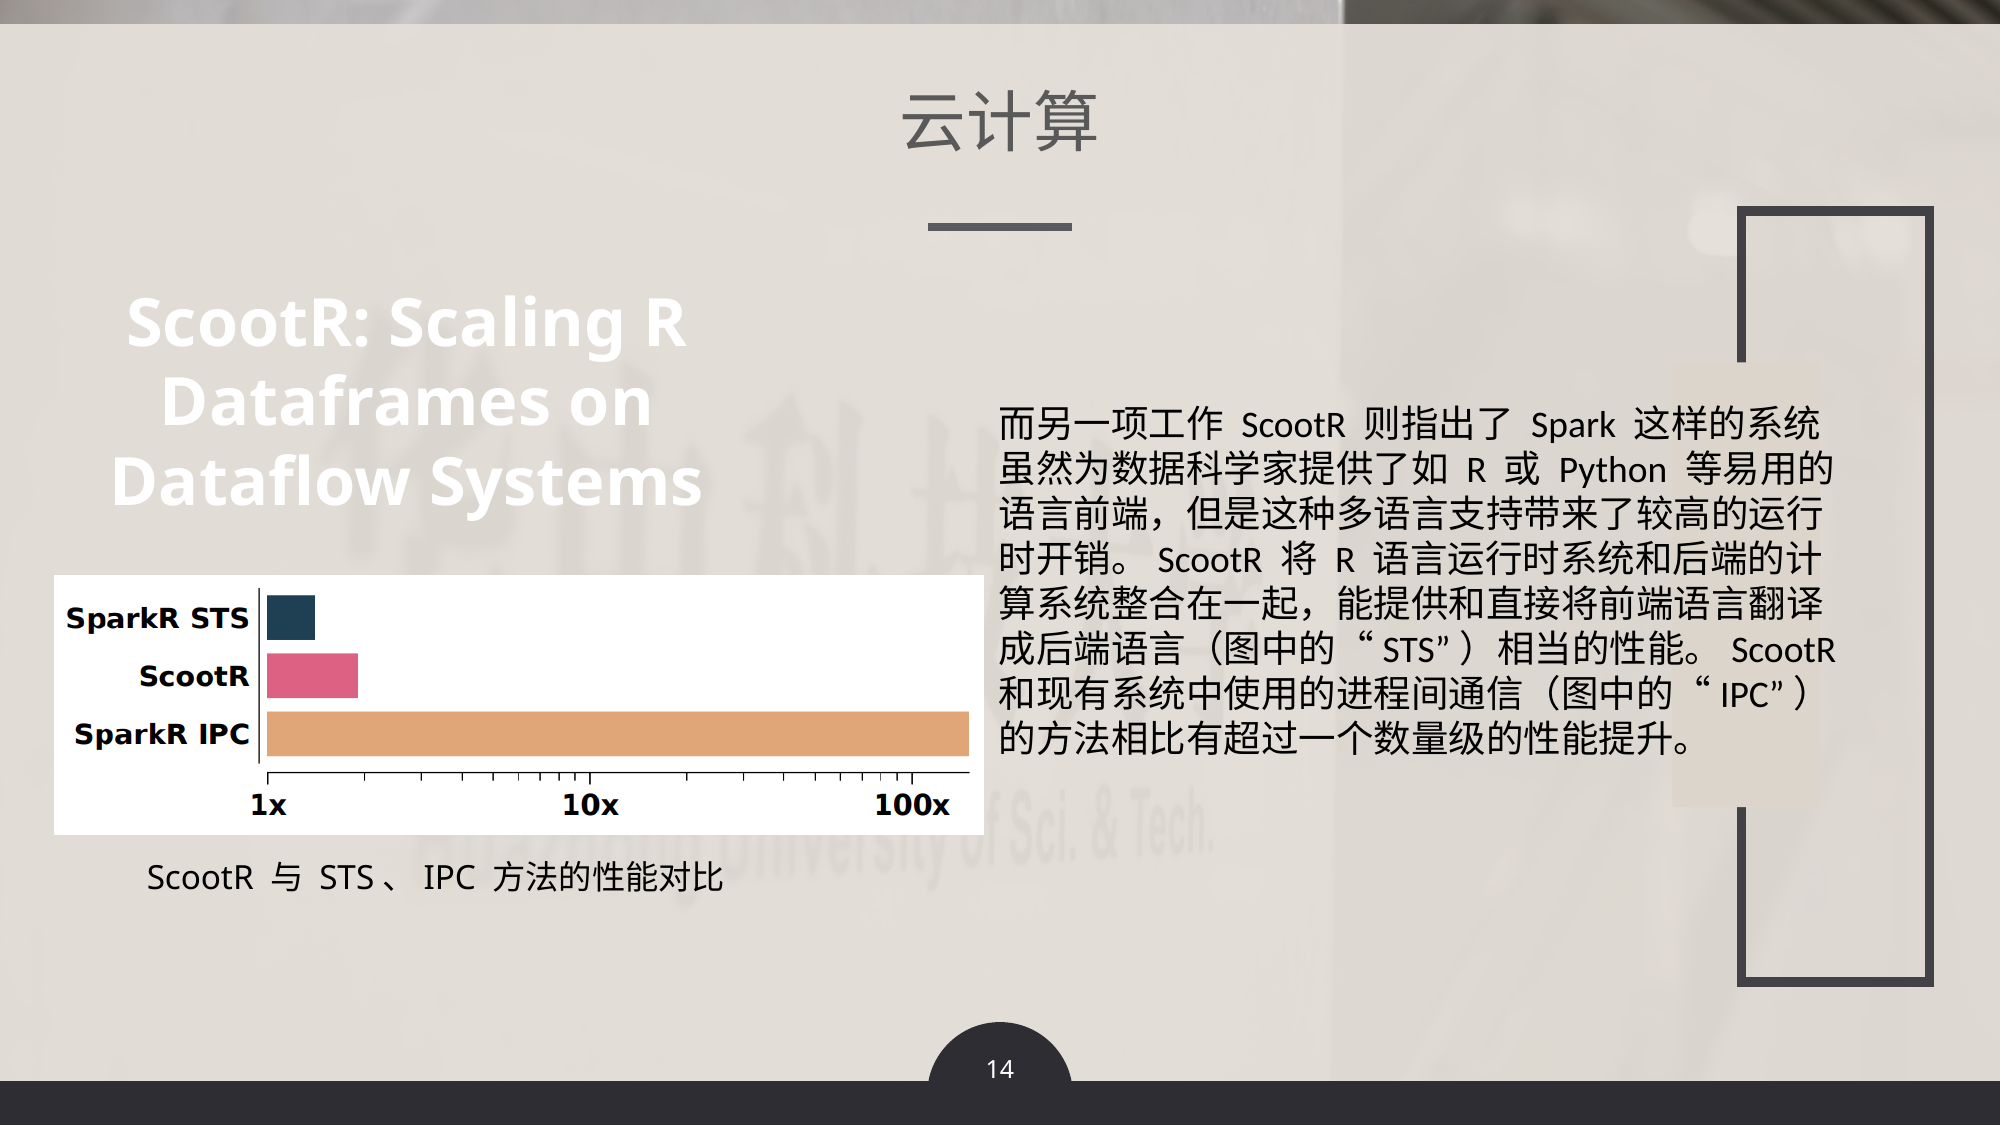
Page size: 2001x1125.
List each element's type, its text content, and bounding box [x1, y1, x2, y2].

text_box ScootR: Scaling R Dataframes on Dataflow Systems [70, 271, 744, 527]
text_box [984, 211, 1930, 983]
picture [0, 0, 2000, 24]
picture [53, 575, 984, 835]
text_box 云计算 [885, 72, 1115, 167]
slide_number 14 [948, 1040, 1052, 1101]
text_box ScootR 与 STS、IPC 方法的性能对比 [132, 848, 910, 904]
